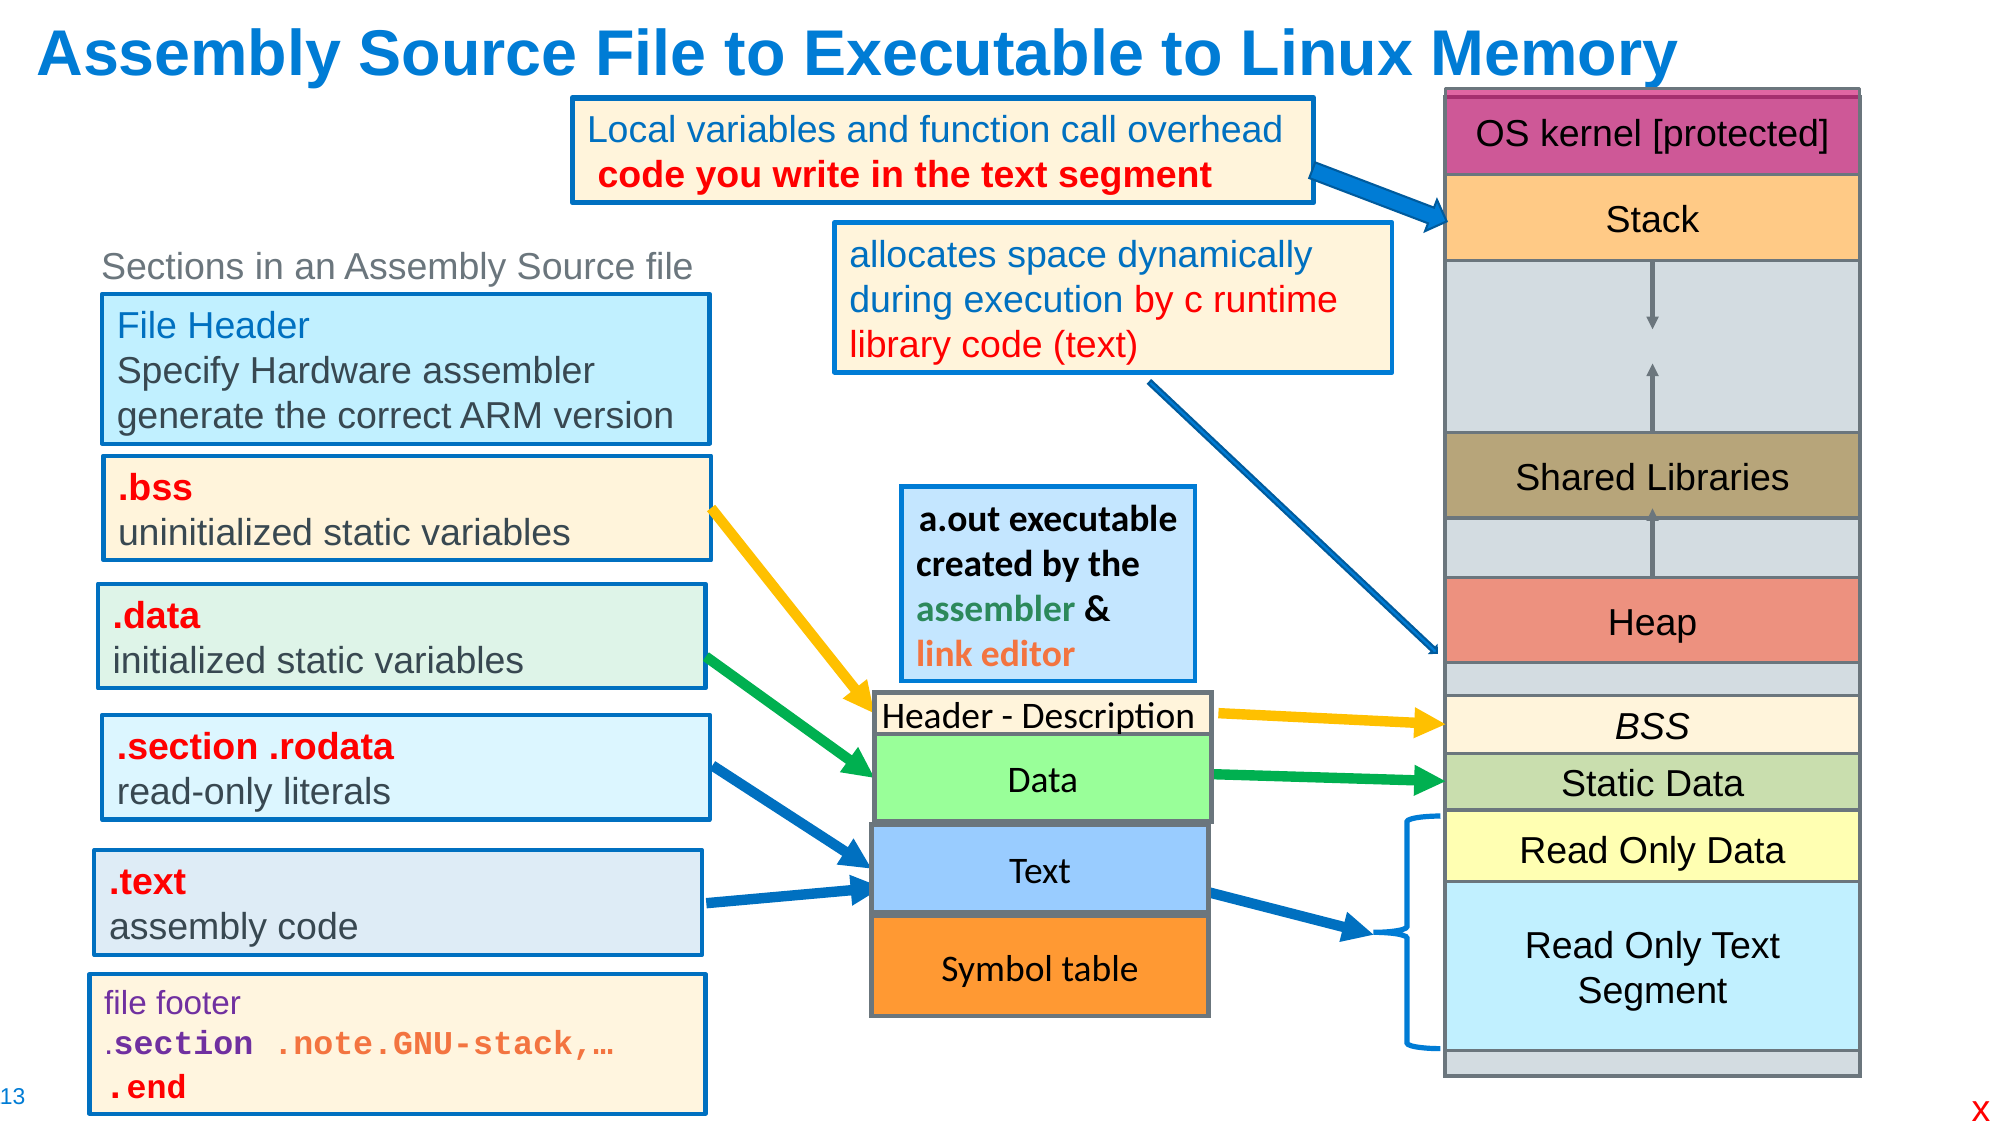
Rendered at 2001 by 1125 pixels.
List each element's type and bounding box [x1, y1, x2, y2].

text_box [834, 222, 1392, 373]
text_box [86, 234, 710, 444]
text_box [94, 88, 1860, 1077]
text_box [89, 974, 706, 1114]
text_box [1956, 1076, 2000, 1125]
title [21, 30, 1979, 98]
